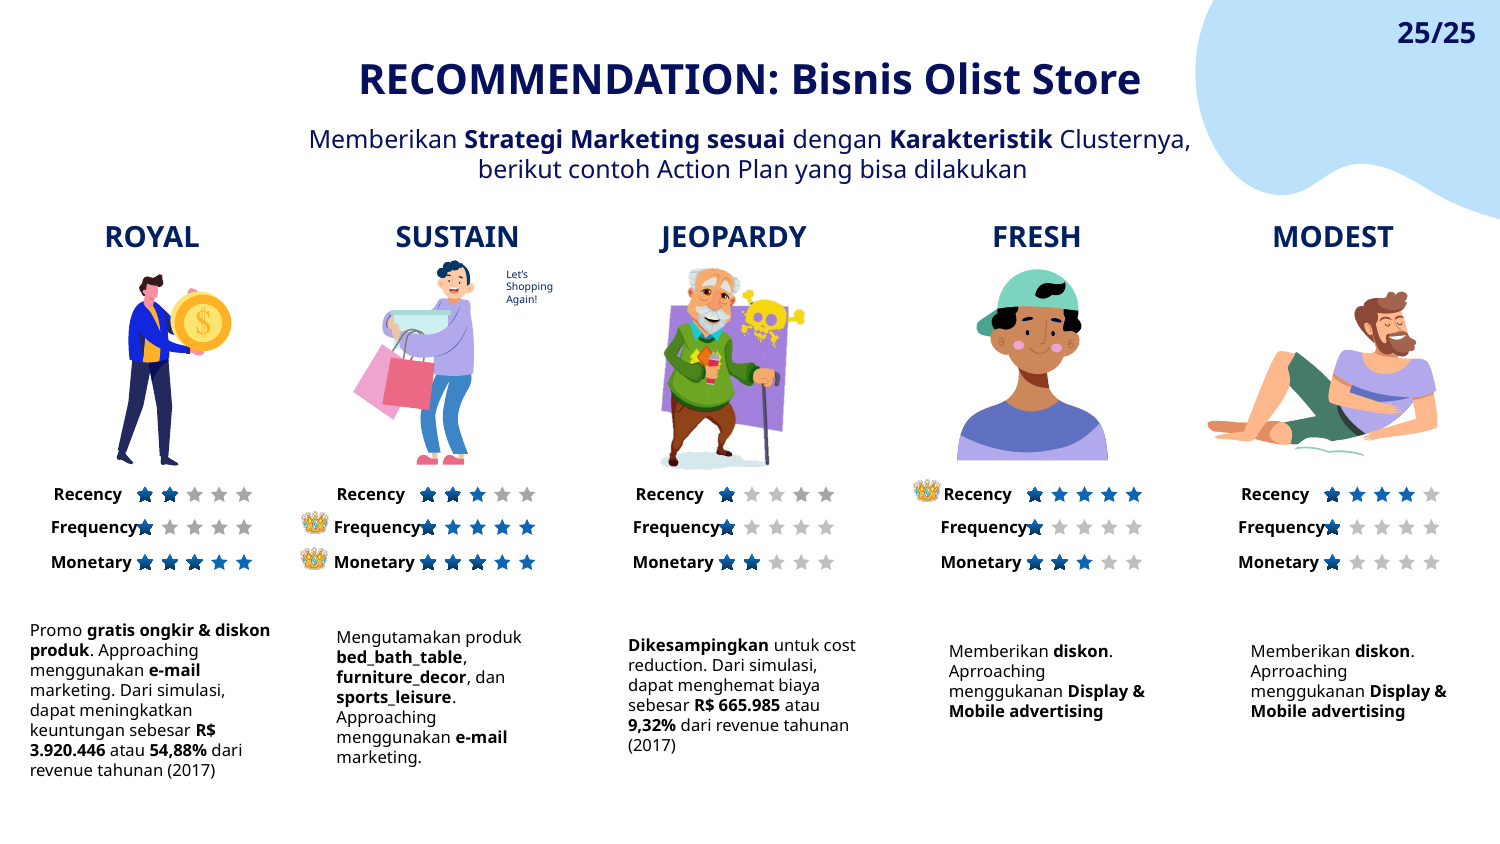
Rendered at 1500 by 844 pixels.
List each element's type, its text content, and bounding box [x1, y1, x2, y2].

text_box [620, 476, 835, 509]
text_box SUSTAIN [380, 210, 536, 261]
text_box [617, 509, 835, 544]
picture [911, 475, 943, 507]
text_box Let’s Shopping Again! [491, 260, 582, 313]
picture [298, 543, 330, 575]
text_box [334, 544, 536, 579]
subtitle Memberikan Strategi Marketing sesuai dengan Karakteristik Clusternya, berikut contoh Action Plan yang bisa dilakukan [21, 122, 1485, 185]
picture [613, 248, 852, 488]
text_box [1222, 509, 1440, 544]
text_box FRESH [977, 210, 1098, 261]
picture [299, 507, 331, 539]
text_box Promo gratis ongkir & diskon produk. Approaching menggunakan e-mail marketing. Dari simulasi, dapat meningkatkan keuntungan sebesar R$ 3.920.446 atau 54,88% dari revenue tahunan (2017) [15, 612, 289, 788]
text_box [35, 544, 253, 579]
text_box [925, 544, 1143, 579]
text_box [945, 476, 1143, 509]
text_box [333, 509, 536, 544]
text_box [1222, 544, 1440, 579]
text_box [116, 274, 232, 466]
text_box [38, 476, 253, 509]
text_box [321, 476, 536, 509]
text_box Memberikan diskon. Aprroaching menggukanan Display & Mobile advertising [933, 633, 1176, 728]
text_box Memberikan diskon. Aprroaching menggukanan Display & Mobile advertising [1235, 633, 1478, 728]
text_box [35, 509, 253, 544]
title RECOMMENDATION: Bisnis Olist Store [75, 37, 1425, 122]
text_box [352, 260, 478, 465]
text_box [1225, 476, 1440, 509]
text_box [925, 509, 1143, 544]
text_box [617, 544, 835, 579]
text_box ROYAL [89, 210, 215, 261]
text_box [1202, 291, 1440, 457]
text_box JEOPARDY [646, 210, 822, 247]
text_box MODEST [1257, 210, 1410, 261]
text_box Dikesampingkan untuk cost reduction. Dari simulasi, dapat menghemat biaya sebesar R$ 665.985 atau 9,32% dari revenue tahunan (2017) [613, 627, 875, 763]
text_box Mengutamakan produk bed_bath_table, furniture_decor, dan sports_leisure. Approaching menggunakan e-mail marketing. [321, 619, 564, 774]
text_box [956, 269, 1109, 461]
text_box 25/25 [1382, 7, 1500, 58]
